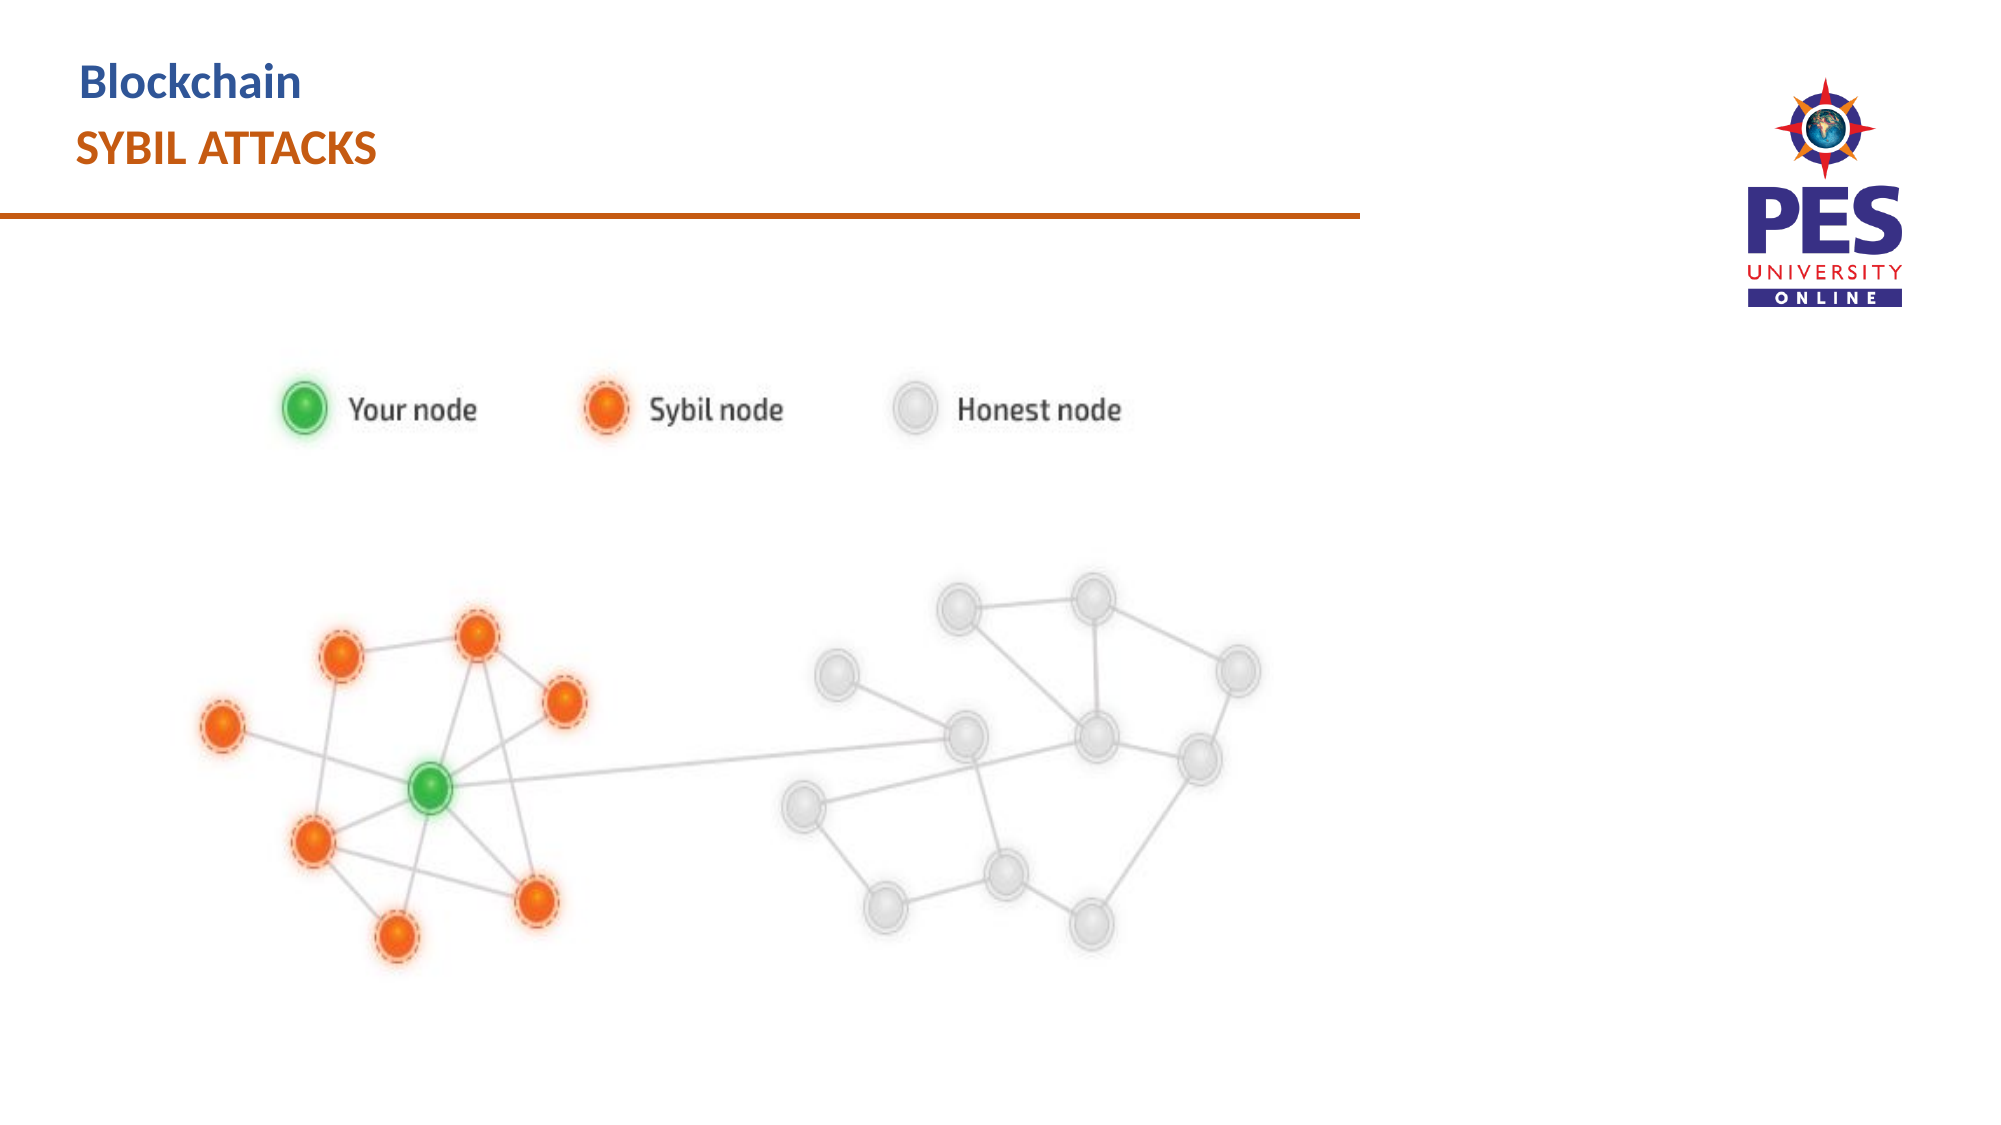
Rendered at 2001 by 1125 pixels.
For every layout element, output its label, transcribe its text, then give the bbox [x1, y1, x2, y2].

picture [1748, 76, 1902, 307]
text_box Blockchain [64, 41, 1295, 117]
picture [87, 317, 1361, 1038]
text_box SYBIL ATTACKS [60, 106, 1374, 182]
